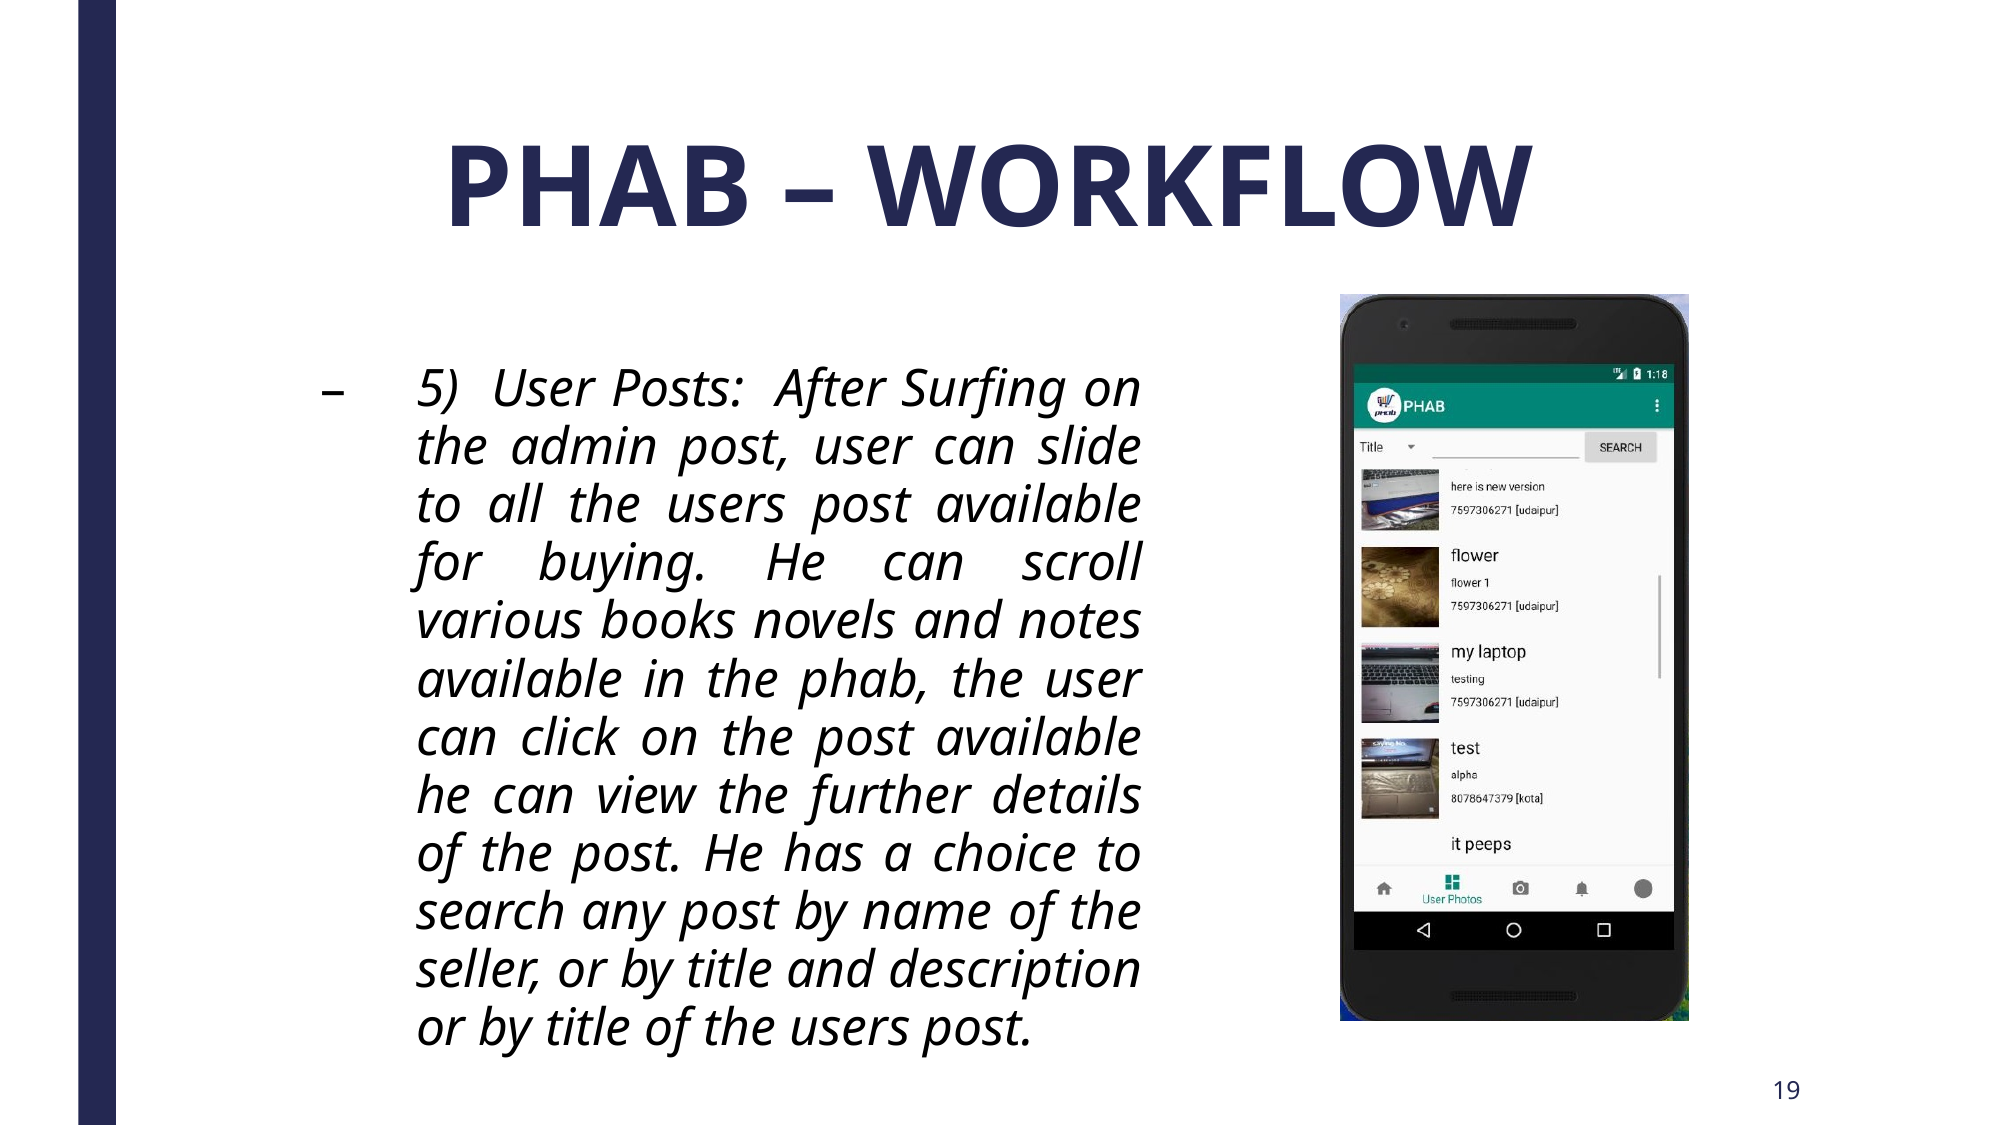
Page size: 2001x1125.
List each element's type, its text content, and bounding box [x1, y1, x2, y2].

picture [1340, 294, 1689, 1021]
slide_number 19 [1553, 1058, 1816, 1125]
list 5) User Posts: After Surfing on the admin post, user can slide to all the users post available for buying. He can scroll various books novels and notes available in the phab, the user can click on the post available he can view the further details of the post. He has a choice to search any post by name of the seller, or by title and description or by title of the users post. [246, 352, 1158, 1076]
text_box PHAB – WORKFLOW [427, 106, 1550, 257]
